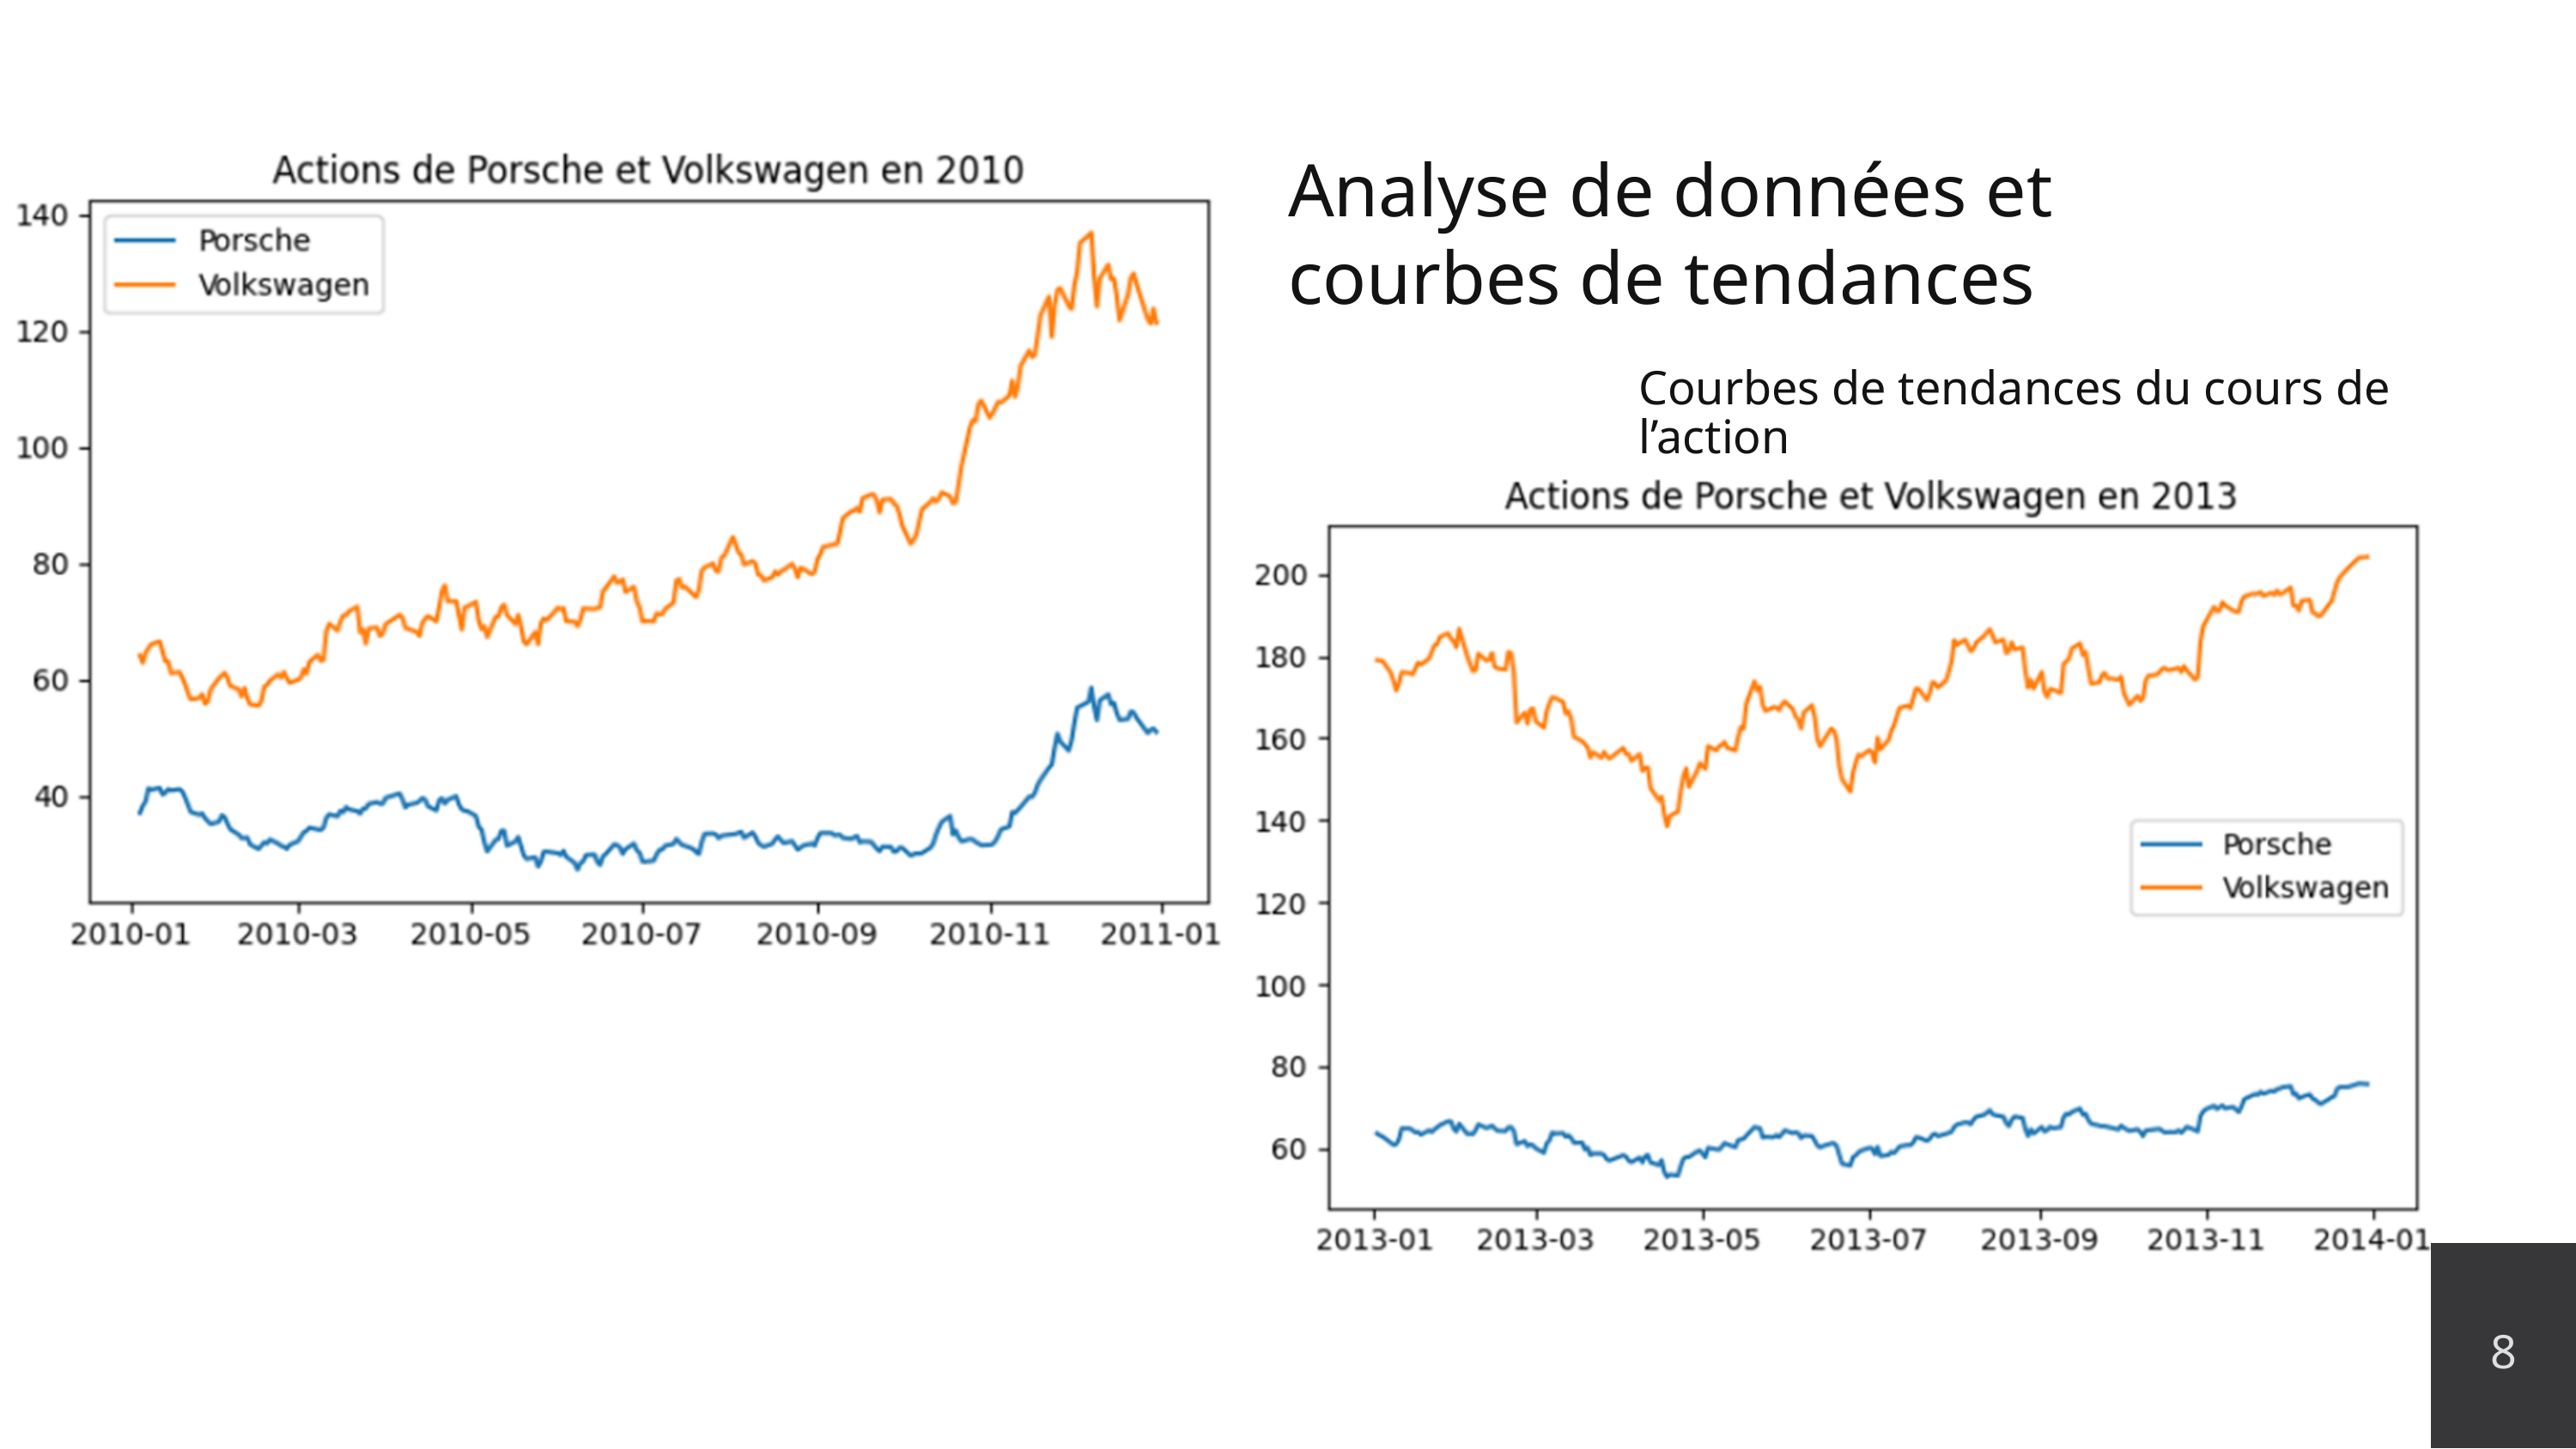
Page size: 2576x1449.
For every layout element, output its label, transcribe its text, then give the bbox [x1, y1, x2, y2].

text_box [2430, 1242, 2576, 1449]
text_box [1247, 465, 2463, 1279]
text_box Analyse de données et courbes de tendances [1287, 144, 2265, 318]
text_box Courbes de tendances du cours de l’action [1638, 365, 2432, 463]
text_box [2, 144, 1248, 965]
